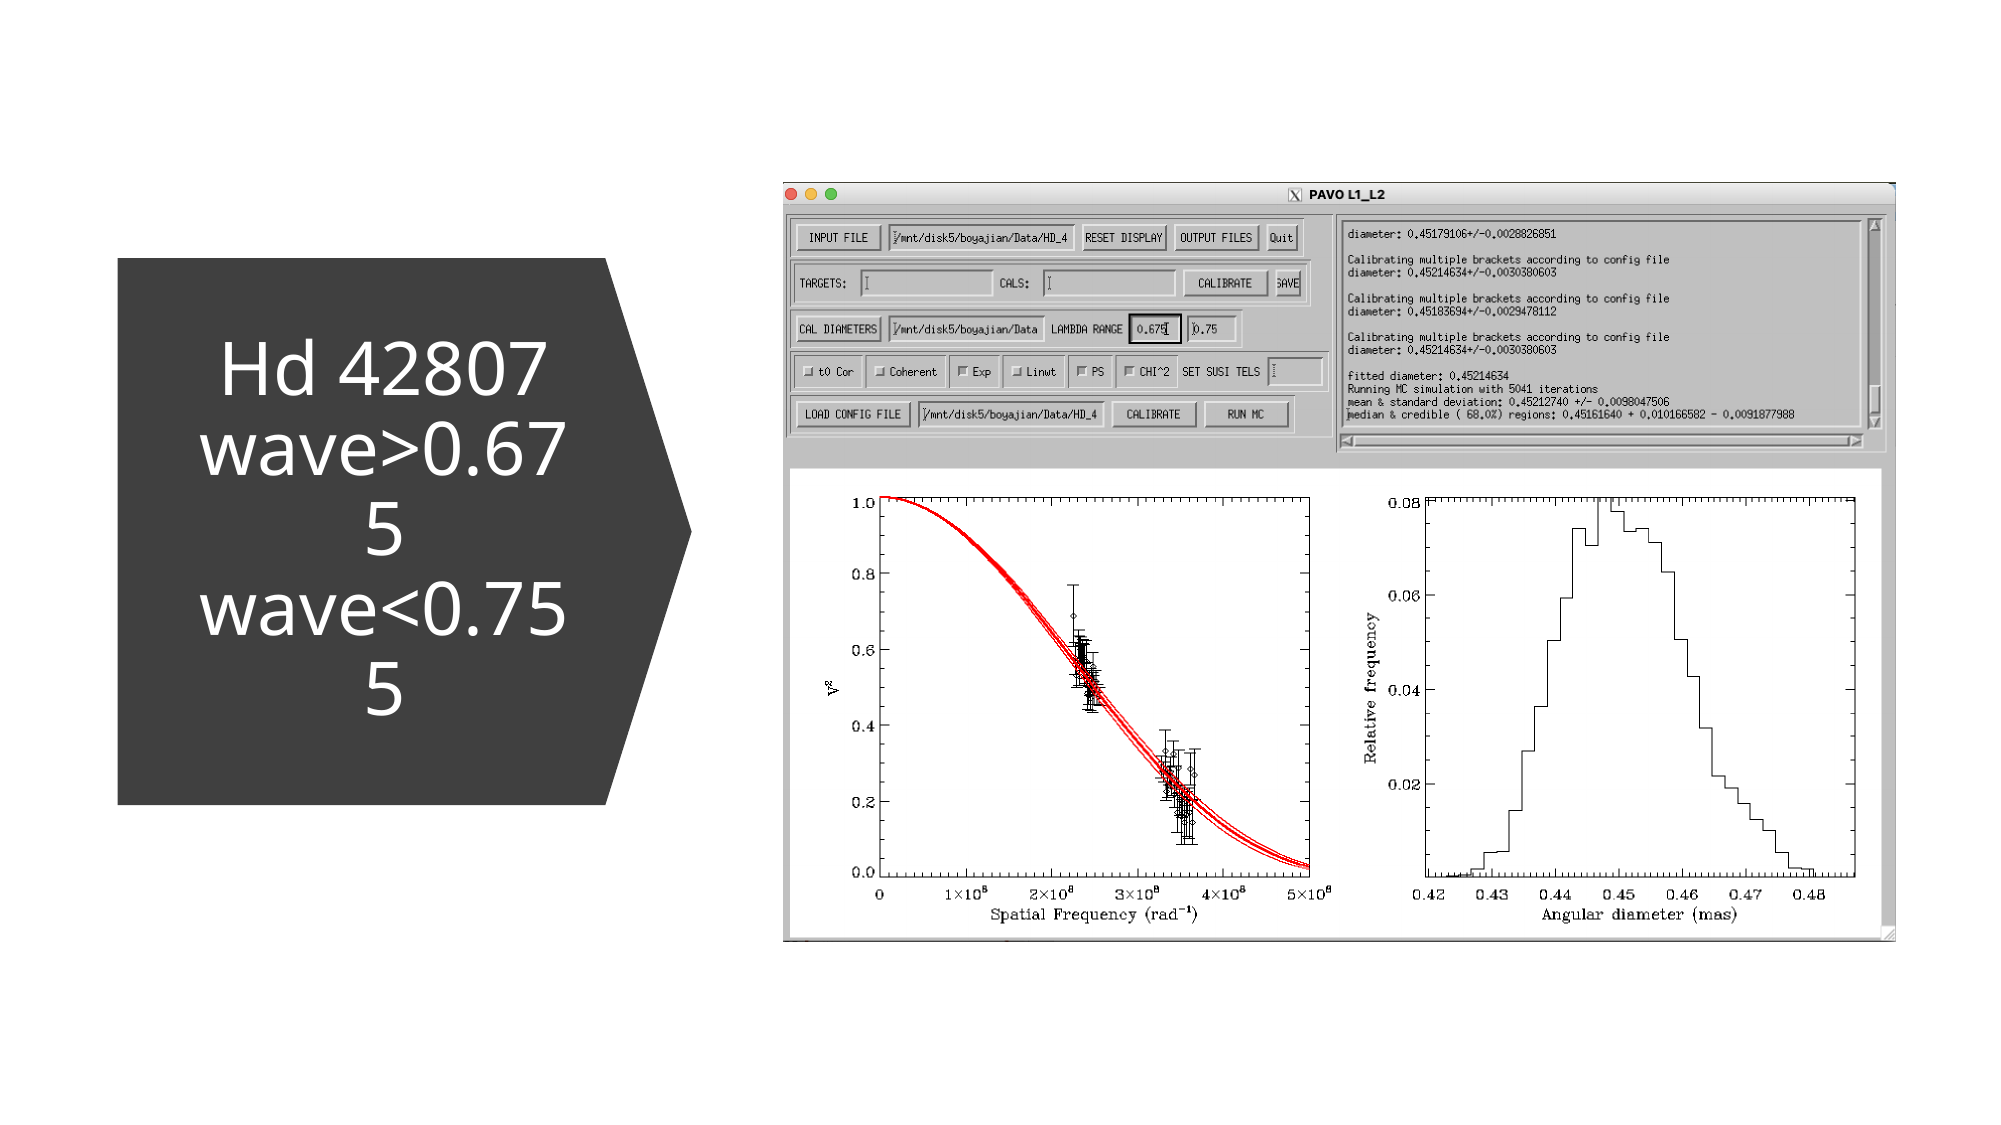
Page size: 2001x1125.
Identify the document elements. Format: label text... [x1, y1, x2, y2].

text_box [116, 256, 694, 807]
title Hd 42807 wave>0.675 wave<0.755 [168, 322, 601, 741]
picture [783, 182, 1897, 943]
